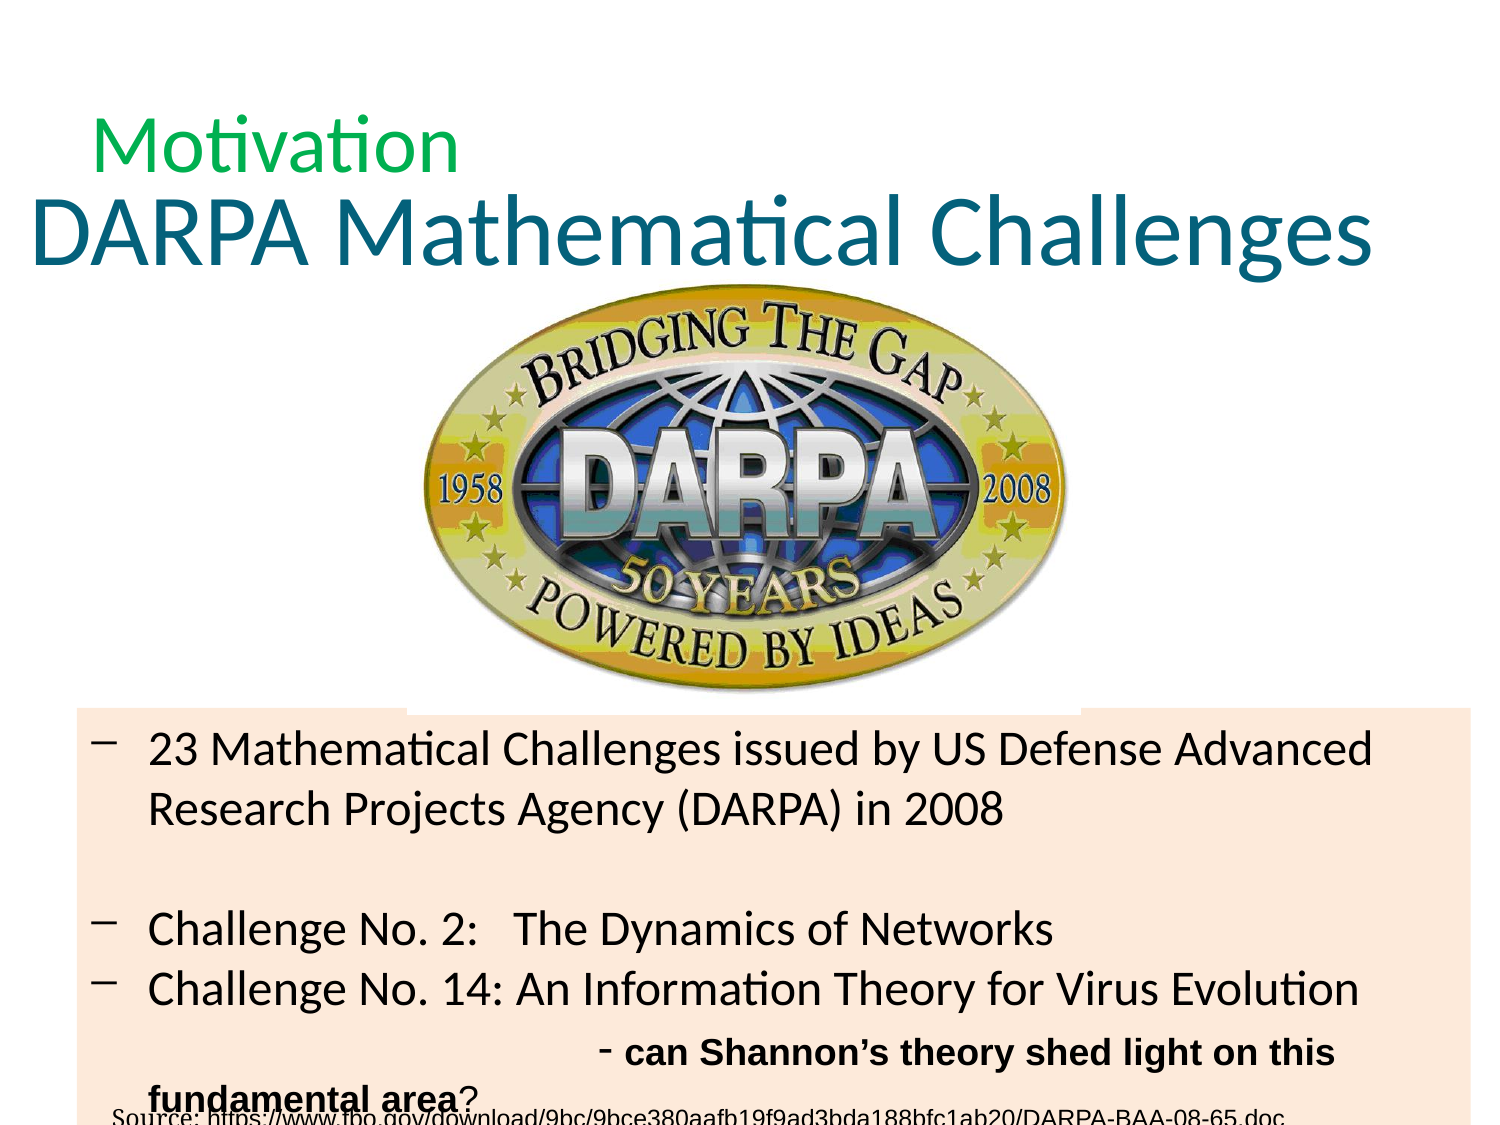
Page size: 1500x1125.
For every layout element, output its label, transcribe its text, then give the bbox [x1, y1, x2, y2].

text_box 23 Mathematical Challenges issued by US Defense Advanced Research Projects Agency (DARPA) in 2008 Challenge No. 2: The Dynamics of Networks Challenge No. 14: An Information Theory for Virus Evolution - can Shannon’s theory shed light on this fundamental area? [76, 707, 1471, 1125]
title Motivation [74, 44, 1426, 233]
picture [407, 266, 1081, 716]
text_box Source: https://www.fbo.gov/download/9bc/9bce380aafb19f9ad3bda188bfc1ab20/DARPA-BAA-08-65.doc [111, 1082, 1500, 1125]
text_box DARPA Mathematical Challenges [29, 160, 1377, 625]
